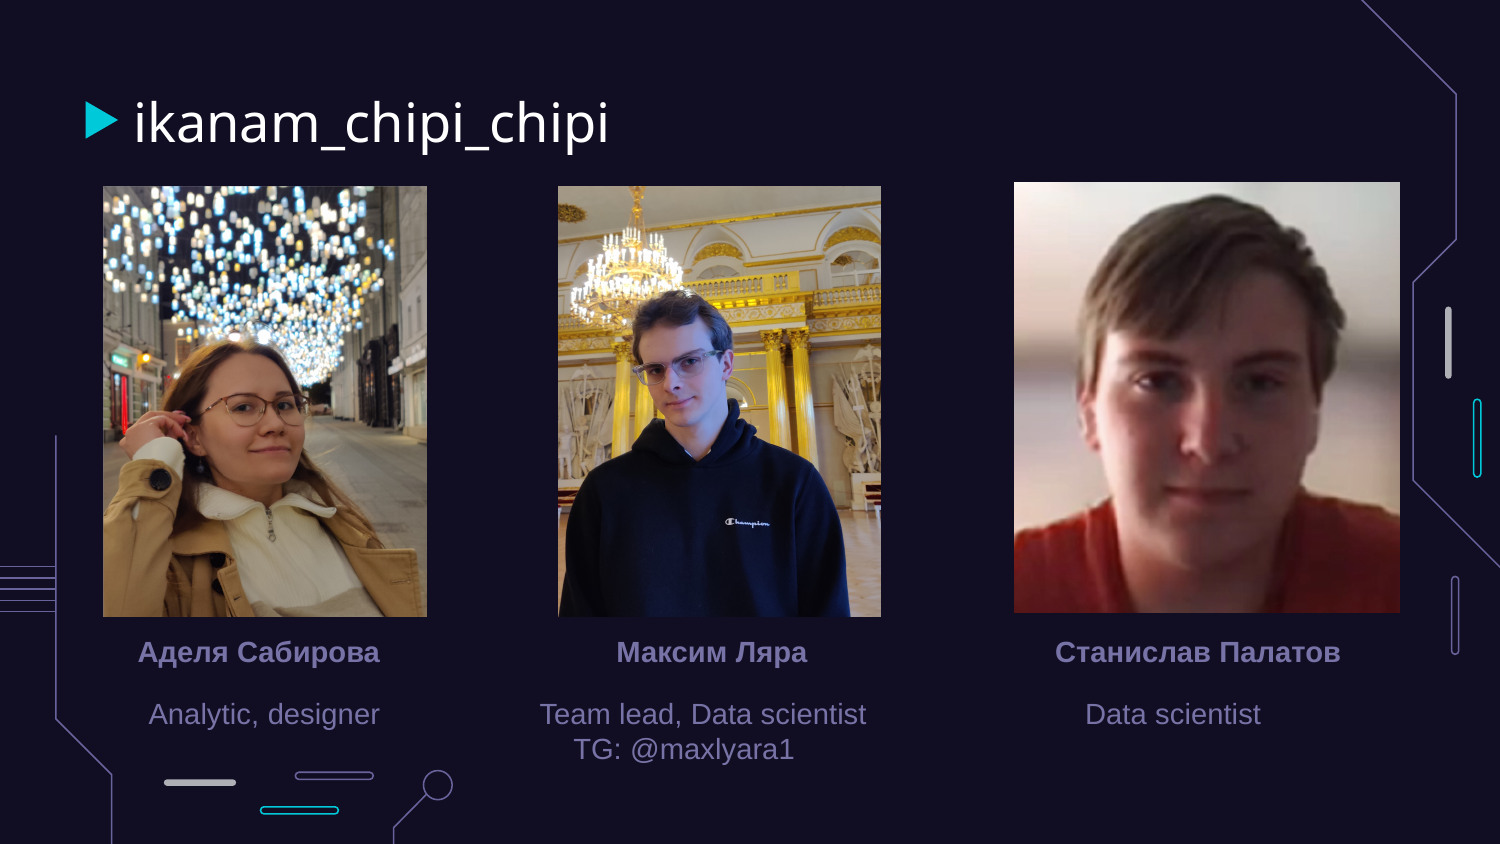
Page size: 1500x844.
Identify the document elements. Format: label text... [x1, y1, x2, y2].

text_box Станислав Палатов [1040, 625, 1372, 676]
text_box Analytic, designer [133, 687, 525, 738]
text_box Team lead, Data scientist [525, 687, 931, 738]
text_box Data scientist [1070, 687, 1372, 738]
text_box Аделя Сабирова [122, 625, 408, 676]
picture [558, 185, 882, 617]
text_box Максим Ляра [601, 626, 855, 676]
text_box TG: @maxlyara1 [558, 723, 902, 773]
picture [49, 187, 481, 617]
picture [1012, 182, 1400, 613]
title ikanam_chipi_chipi [118, 72, 1382, 167]
